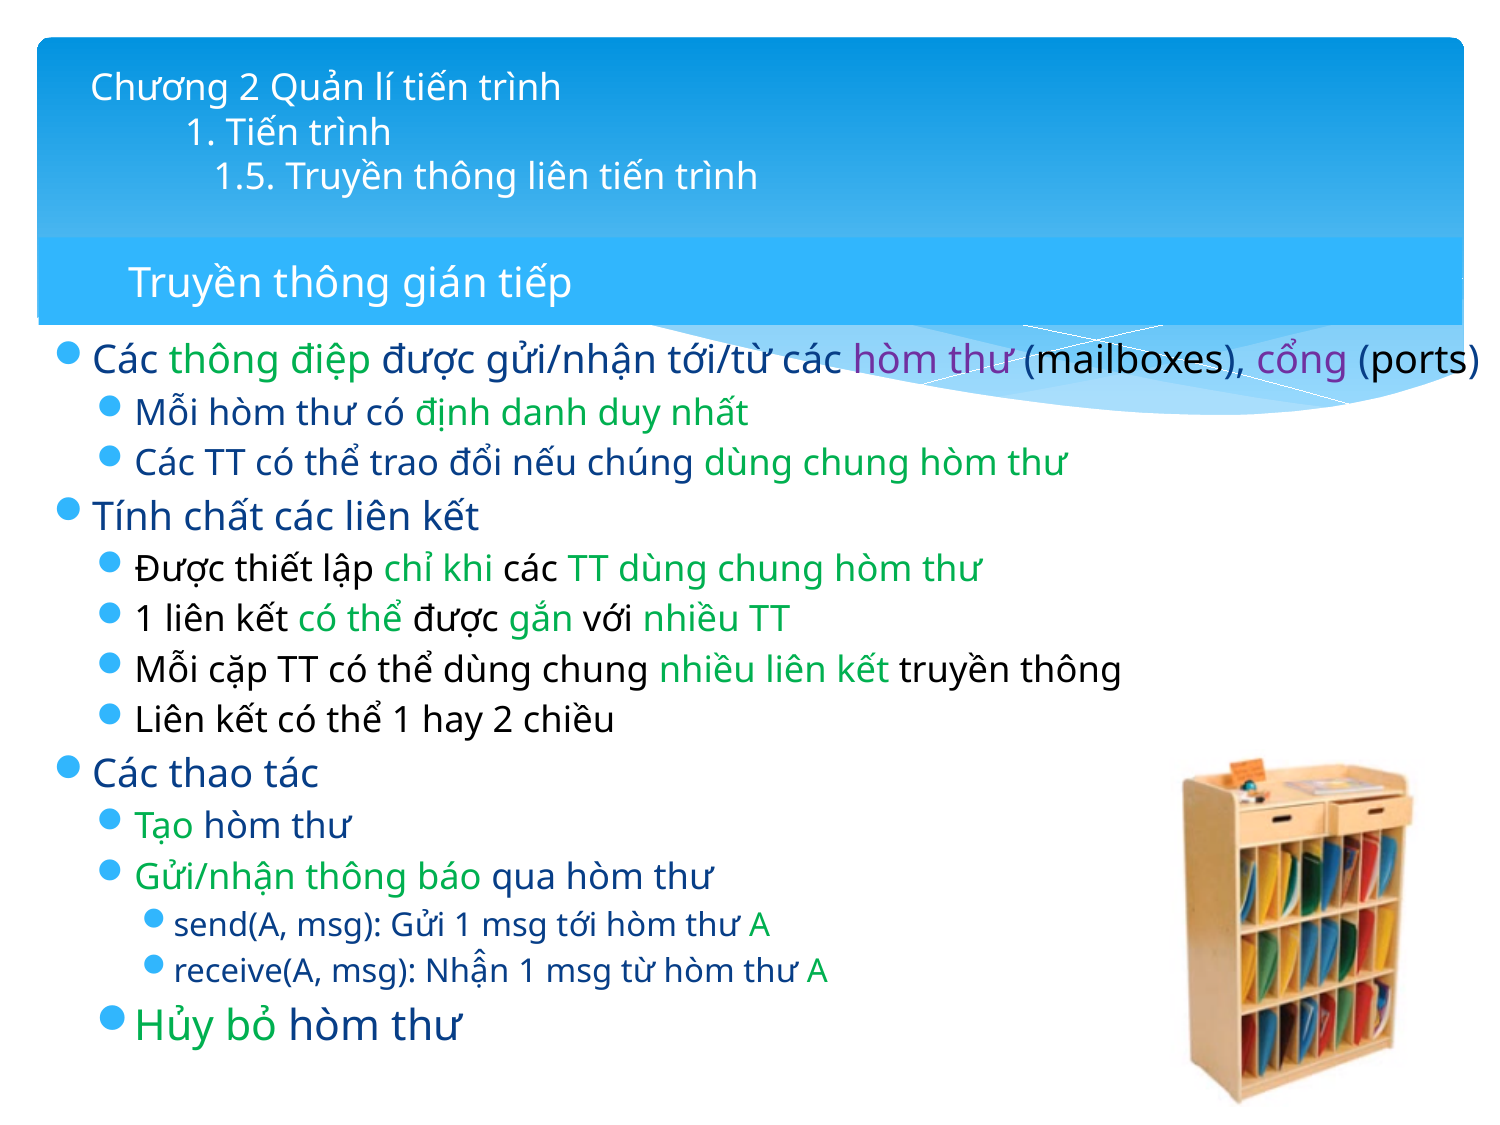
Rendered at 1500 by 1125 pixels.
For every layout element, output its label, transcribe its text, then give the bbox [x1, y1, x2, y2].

text_box Truyền thông gián tiếp [37, 236, 1463, 326]
picture [1159, 749, 1426, 1107]
title Chương 2 Quản lí tiến trình 1. Tiến trình 1.5. Truyền thông liên tiến trình [75, 55, 1425, 236]
list Các thông điệp được gửi/nhận tới/từ các hòm thư (mailboxes), cổng (ports) Mỗi hòm thư có định danh duy nhất Các TT có thể trao đổi nếu chúng dùng chung hòm thư Tính chất các liên kết Được thiết lập chỉ khi các TT dùng chung hòm thư 1 liên kết có thể được gắn với nhiều TT Mỗi cặp TT có thể dùng chung nhiều liên kết truyền thông Liên kết có thể 1 hay 2 chiều Các thao tác Tạo hòm thư Gửi/nhận thông báo qua hòm thư send(A, msg): Gửi 1 msg tới hòm thư A receive(A, msg): Nhậ̂n 1 msg từ hòm thư A Hủy bỏ hòm thư [38, 326, 1500, 1100]
